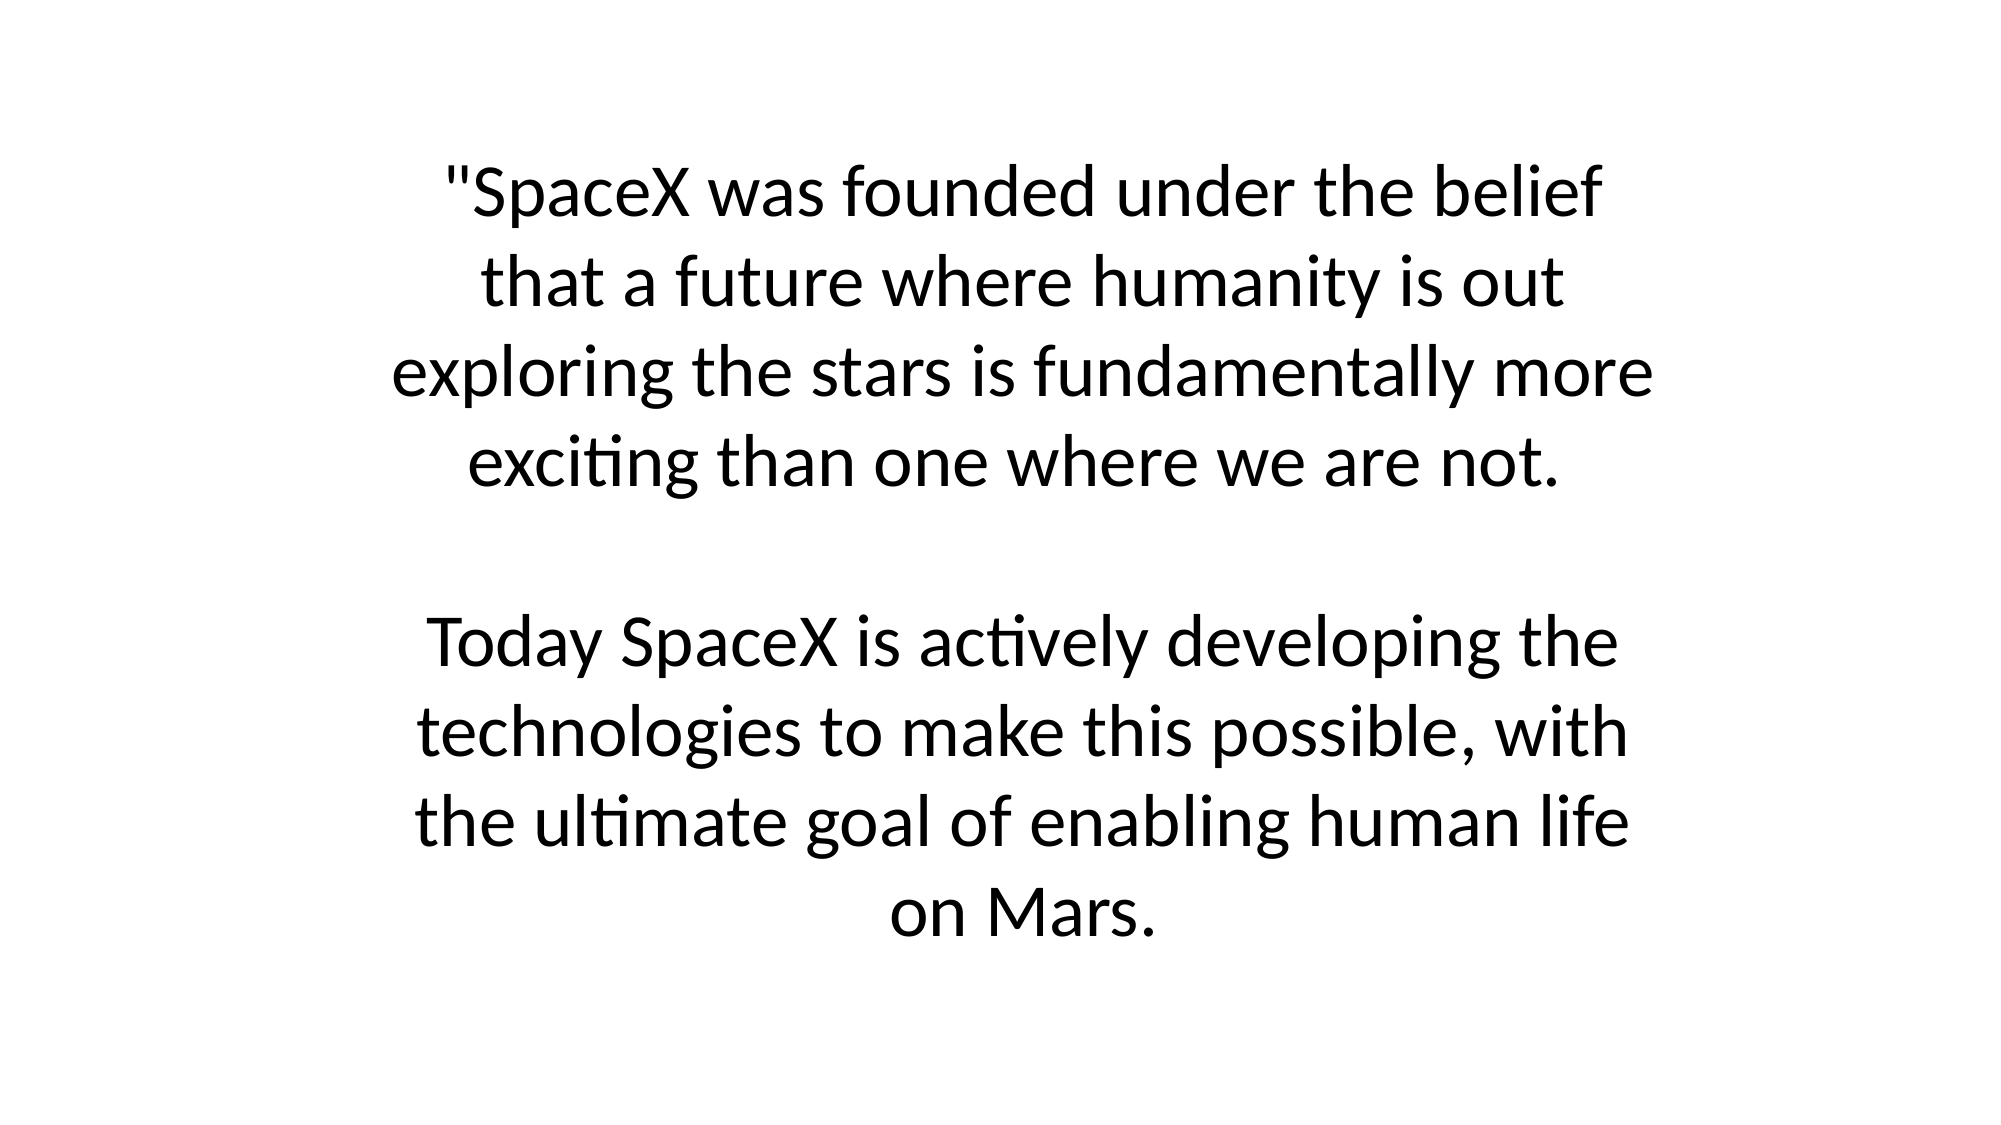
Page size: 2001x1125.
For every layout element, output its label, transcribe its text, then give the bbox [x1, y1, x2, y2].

text_box "SpaceX was founded under the belief that a future where humanity is out exploring the stars is fundamentally more exciting than one where we are not. Today SpaceX is actively developing the technologies to make this possible, with the ultimate goal of enabling human life on Mars. [367, 134, 1680, 959]
